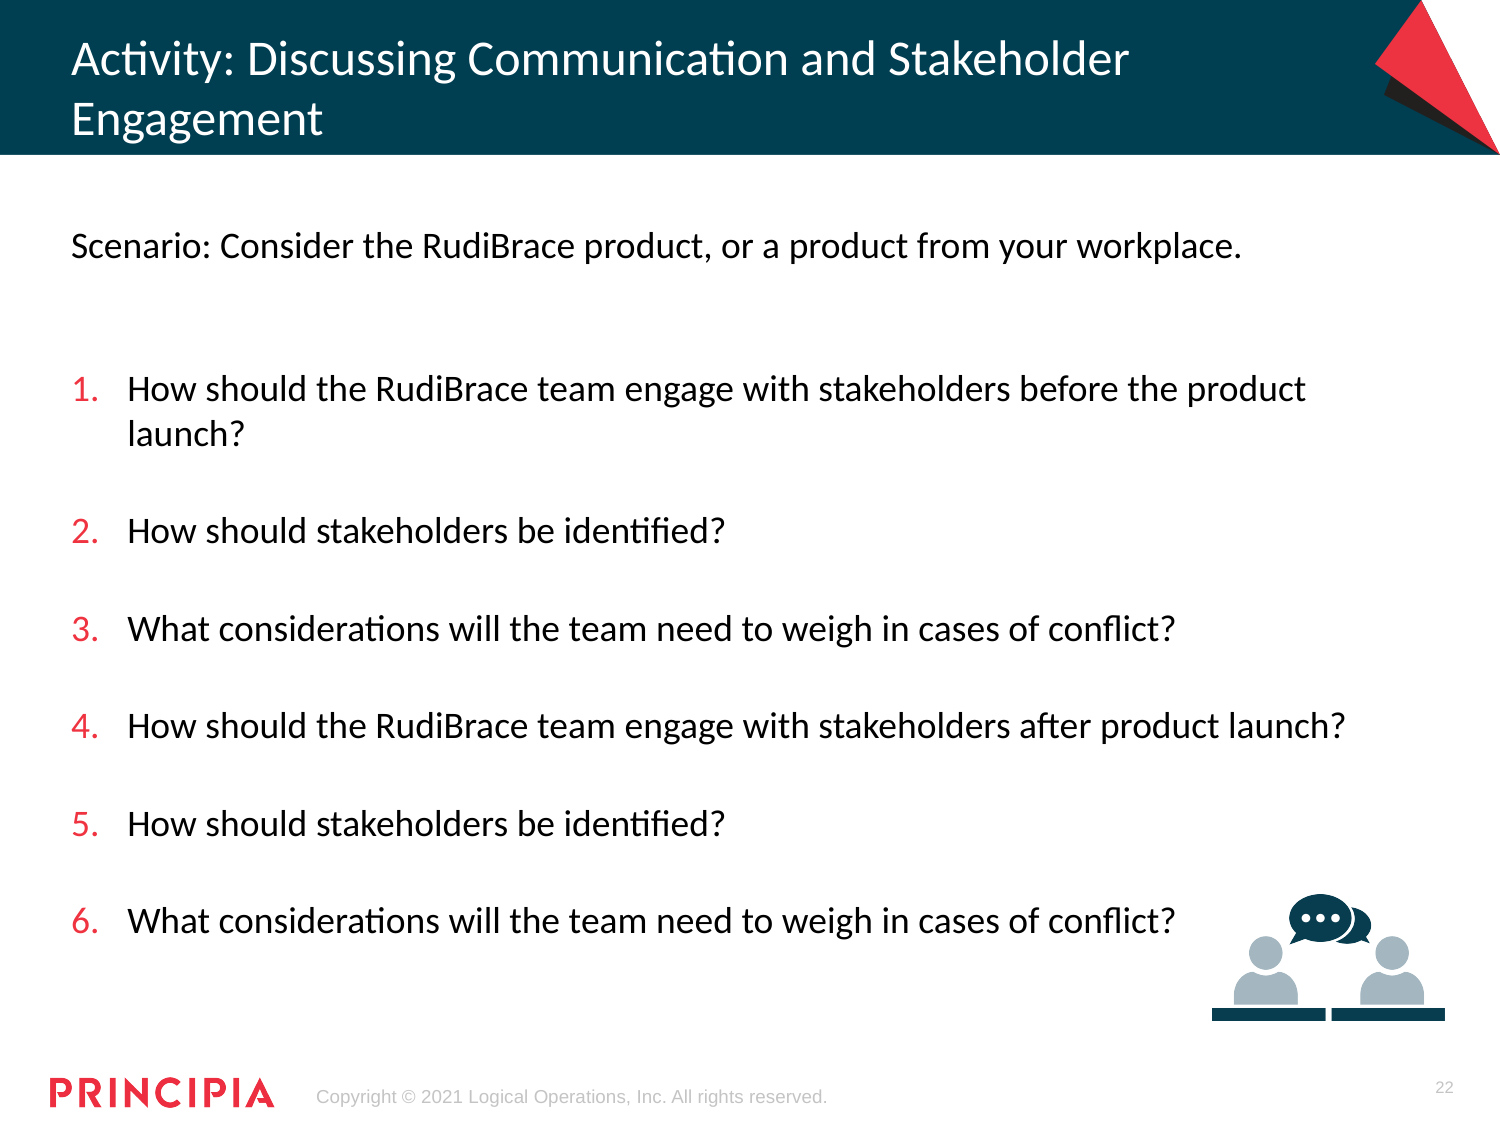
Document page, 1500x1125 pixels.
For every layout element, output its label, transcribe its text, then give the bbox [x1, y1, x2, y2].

slide_number 22 [1118, 1057, 1469, 1118]
picture [1376, 0, 1500, 155]
picture [50, 1077, 275, 1108]
title Activity: Discussing Communication and Stakeholder Engagement [56, 16, 1350, 155]
list Scenario: Consider the RudiBrace product, or a product from your workplace. How should the RudiBrace team engage with stakeholders before the product launch? How should stakeholders be identified? What considerations will the team need to weigh in cases of conflict? How should the RudiBrace team engage with stakeholders after product launch? How should stakeholders be identified? What considerations will the team need to weigh in cases of conflict? [56, 213, 1444, 1021]
